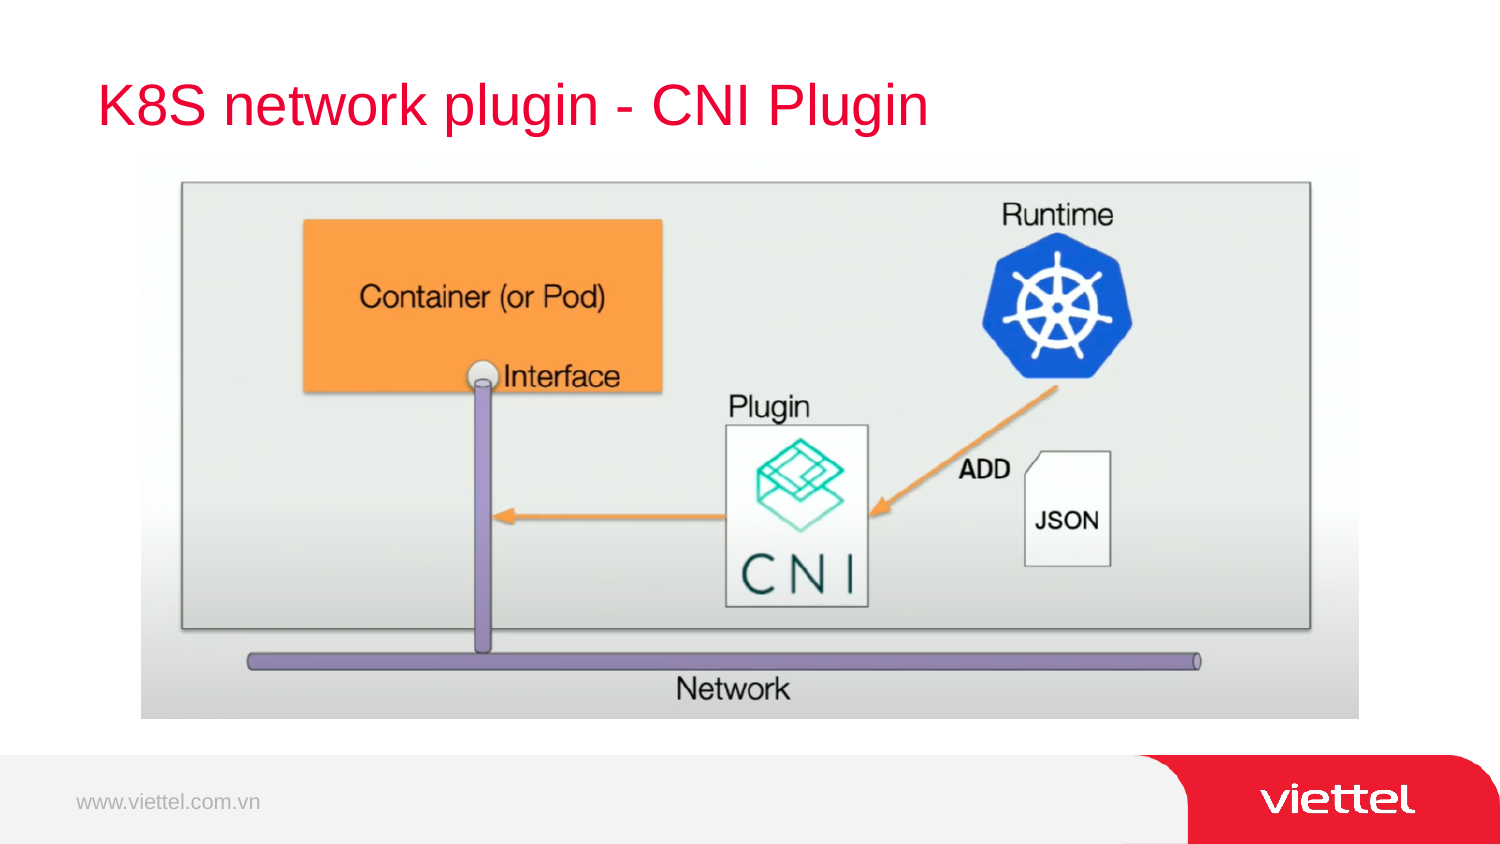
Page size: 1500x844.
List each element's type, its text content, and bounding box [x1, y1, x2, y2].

text_box K8S network plugin - CNI Plugin [82, 59, 1118, 145]
picture [0, 754, 1500, 844]
picture [140, 158, 1360, 719]
